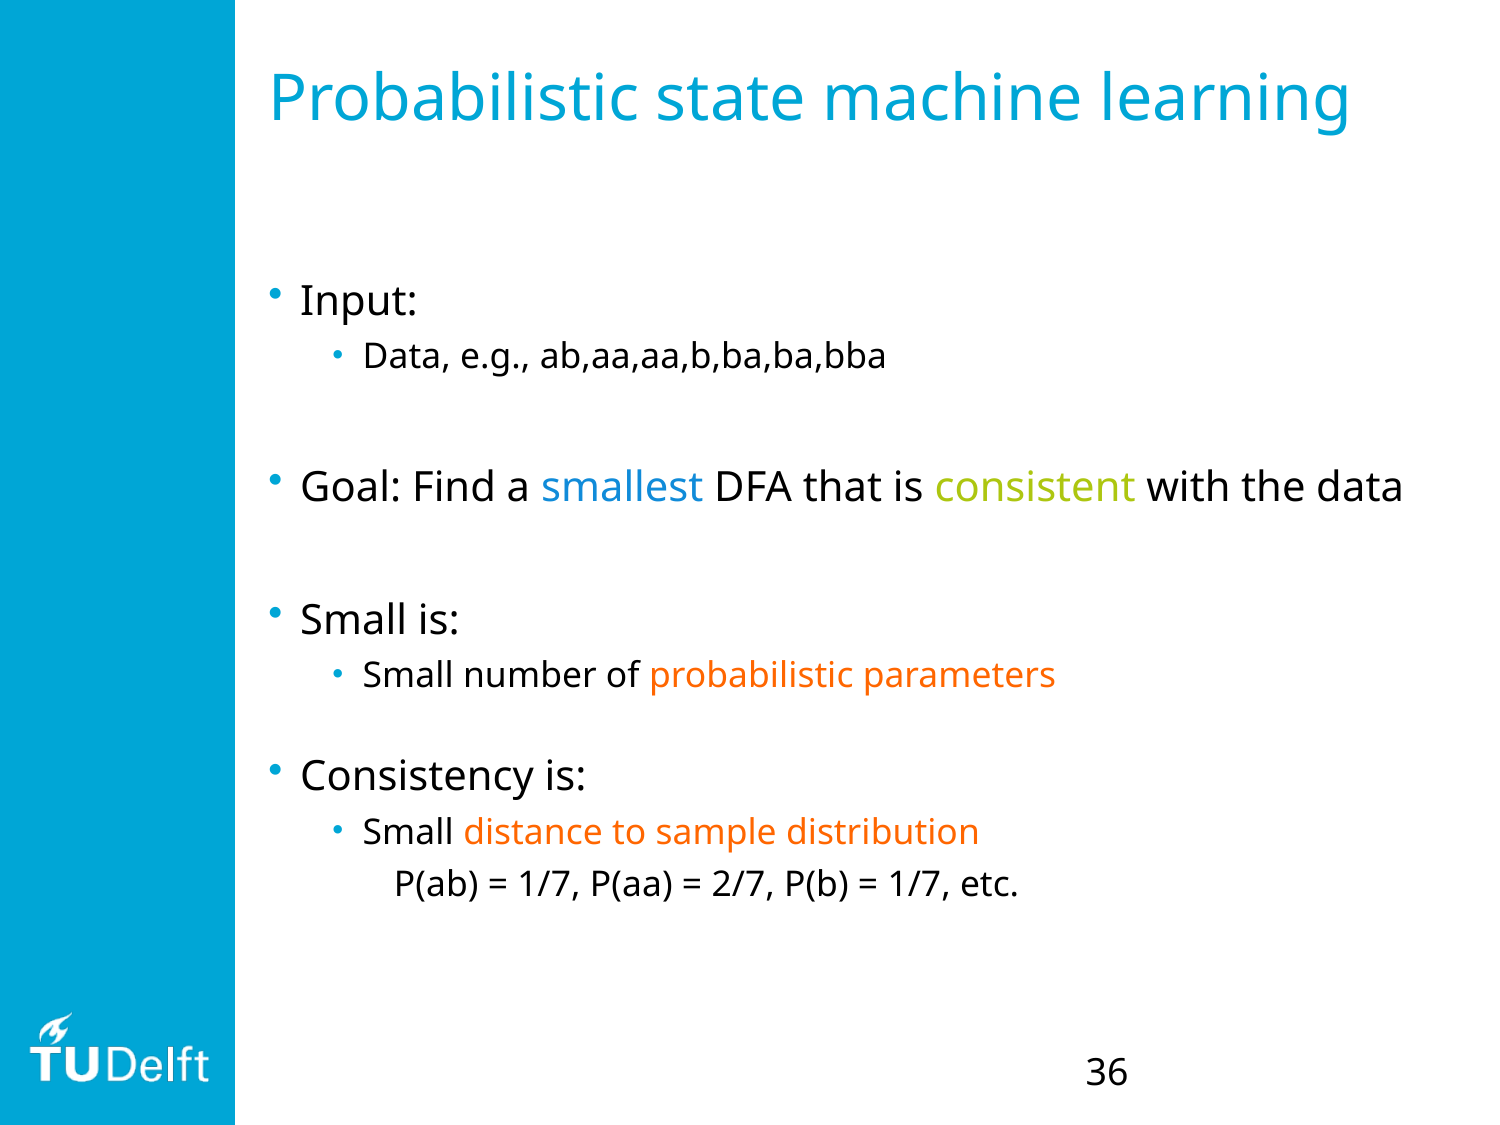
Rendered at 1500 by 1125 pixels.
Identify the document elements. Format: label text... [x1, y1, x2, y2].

slide_number 36 [1075, 1042, 1425, 1103]
title Probabilistic state machine learning [268, 55, 1423, 231]
list Input: Data, e.g., ab,aa,aa,b,ba,ba,bba Goal: Find a smallest DFA that is consistent with the data Small is: Small number of probabilistic parameters Consistency is: Small distance to sample distribution P(ab) = 1/7, P(aa) = 2/7, P(b) = 1/7, etc. [268, 271, 1423, 1061]
